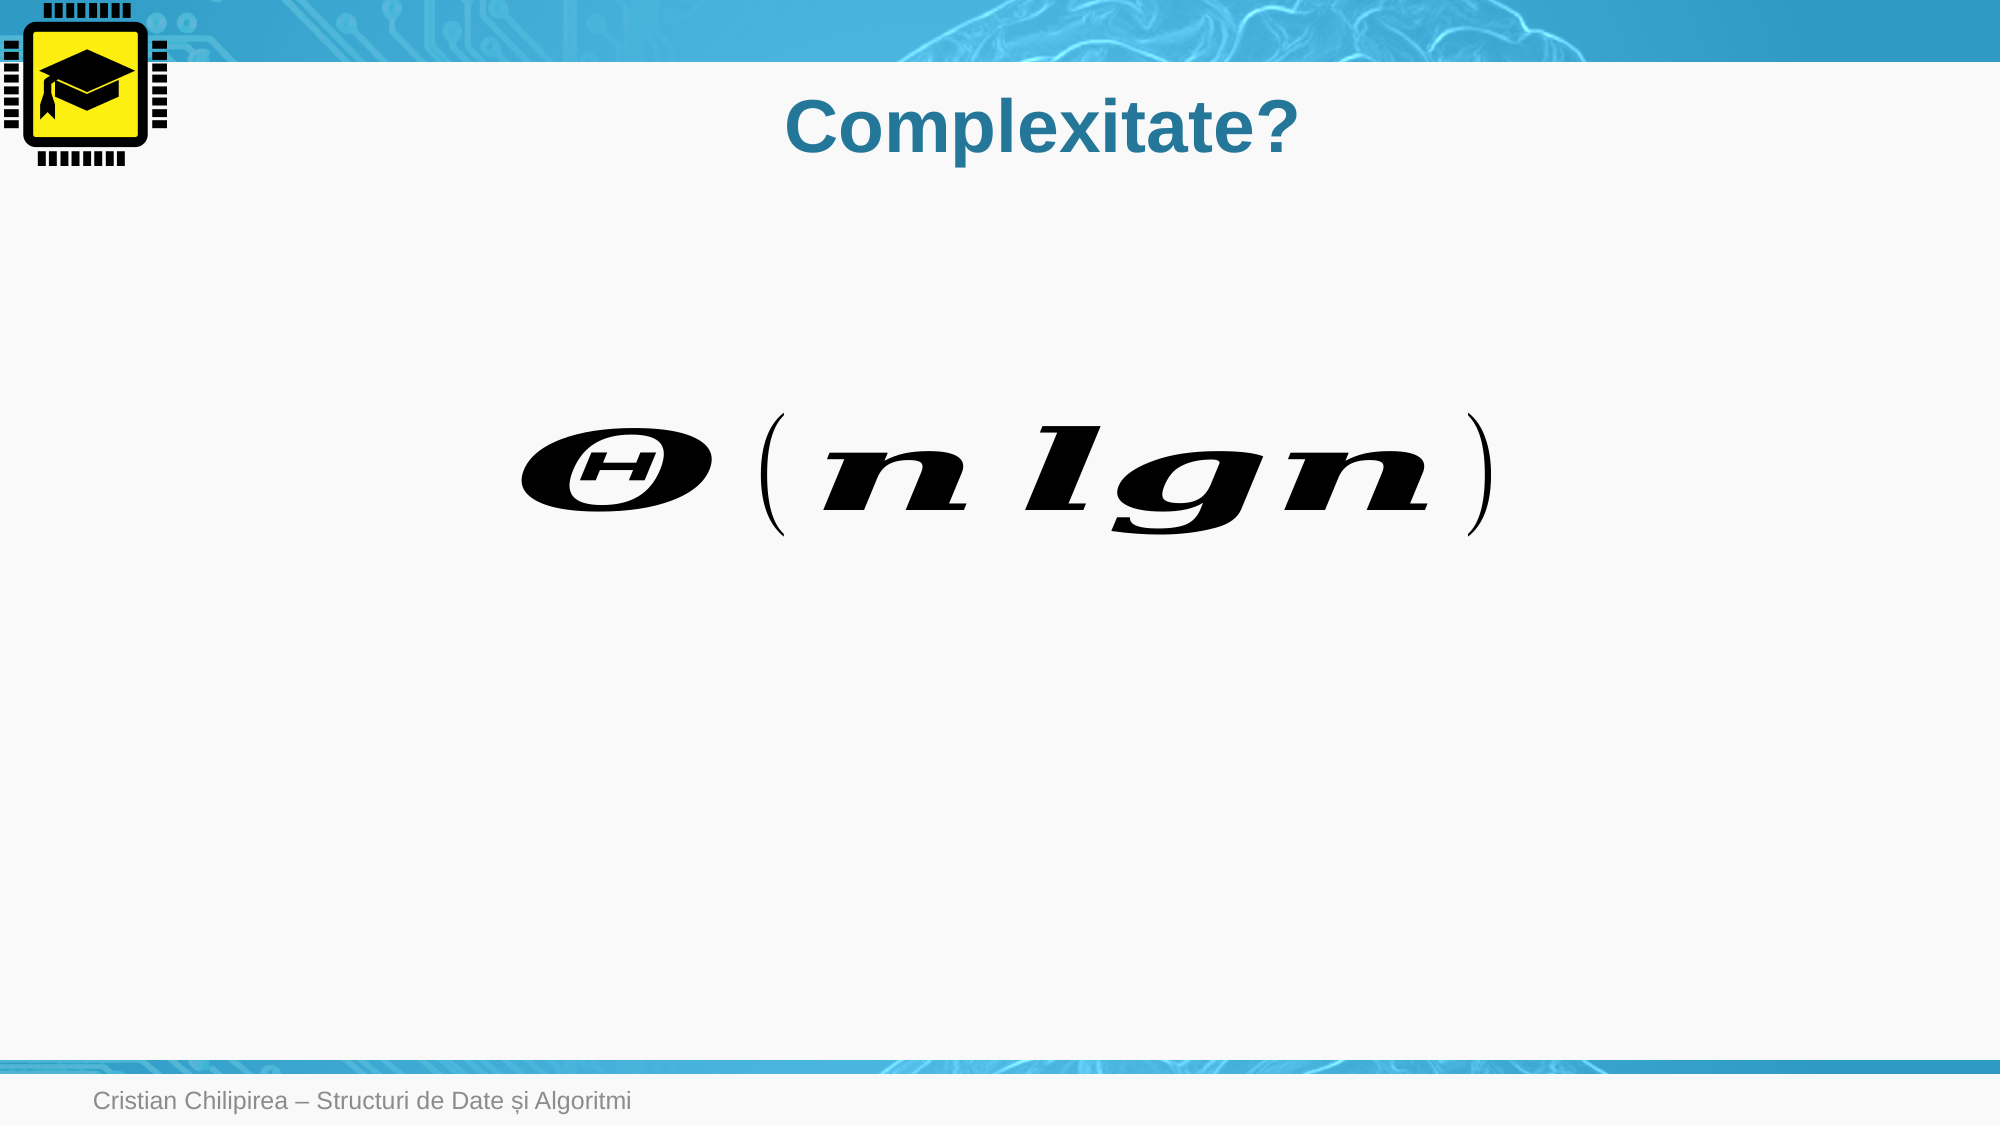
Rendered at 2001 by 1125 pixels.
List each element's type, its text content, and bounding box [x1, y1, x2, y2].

footer Cristian Chilipirea – Structuri de Date și Algoritmi [77, 1073, 1338, 1125]
picture [0, 0, 2000, 166]
picture [0, 1060, 2000, 1074]
title Complexitate? [170, 76, 1915, 180]
